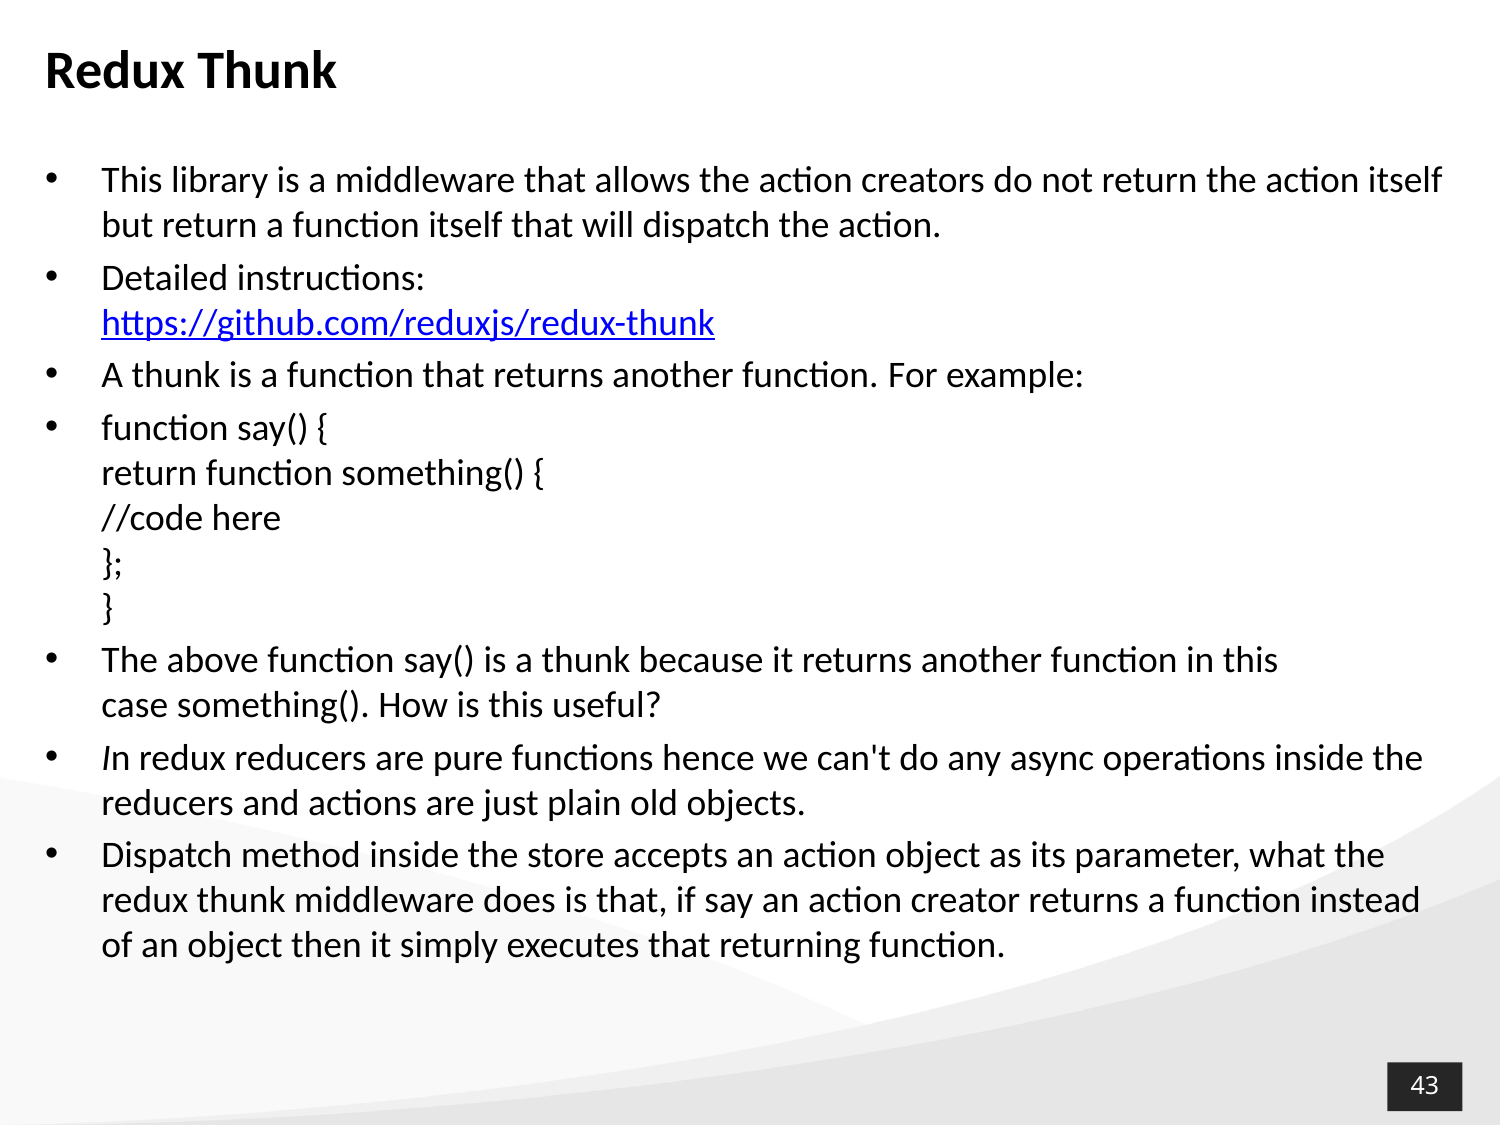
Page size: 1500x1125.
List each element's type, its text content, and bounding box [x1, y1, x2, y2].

picture [0, 0, 1500, 1125]
title Redux Thunk [29, 21, 1478, 114]
list This library is a middleware that allows the action creators do not return the action itself but return a function itself that will dispatch the action. Detailed instructions: https://github.com/reduxjs/redux-thunk A thunk is a function that returns another function. For example: function say() { return function something() { //code here }; } The above function say() is a thunk because it returns another function in this case something(). How is this useful? In redux reducers are pure functions hence we can't do any async operations inside the reducers and actions are just plain old objects. Dispatch method inside the store accepts an action object as its parameter, what the redux thunk middleware does is that, if say an action creator returns a function instead of an object then it simply executes that returning function. [29, 147, 1478, 1012]
